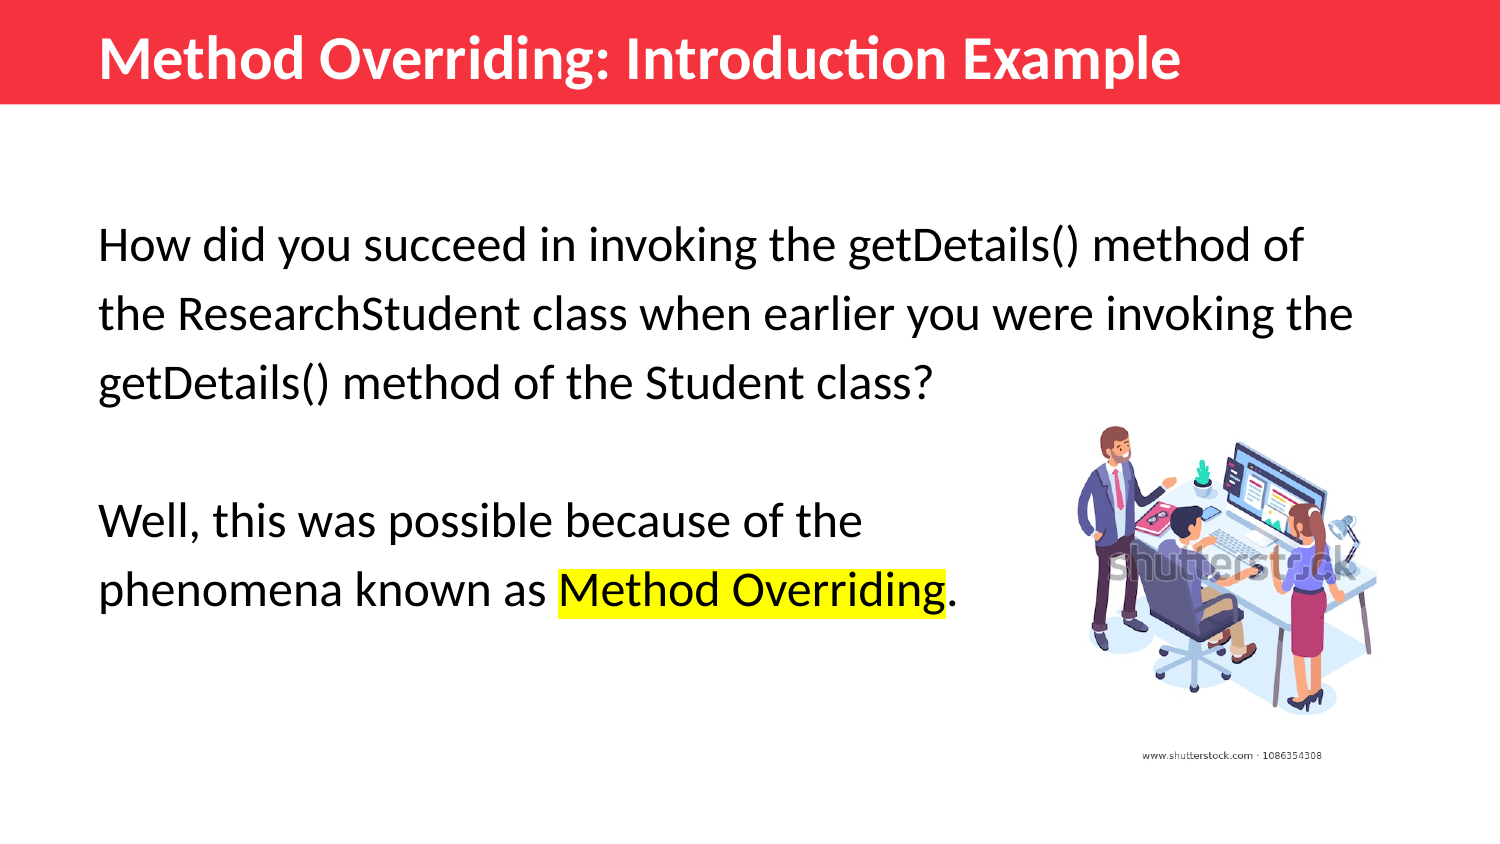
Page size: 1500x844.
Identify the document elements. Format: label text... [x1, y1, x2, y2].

text_box How did you succeed in invoking the getDetails() method of the ResearchStudent class when earlier you were invoking the getDetails() method of the Student class? Well, this was possible because of the phenomena known as Method Overriding. [83, 187, 1398, 609]
picture [1008, 375, 1457, 764]
text_box Method Overriding: Introduction Example [83, 2, 1249, 138]
text_box [0, 0, 1500, 105]
